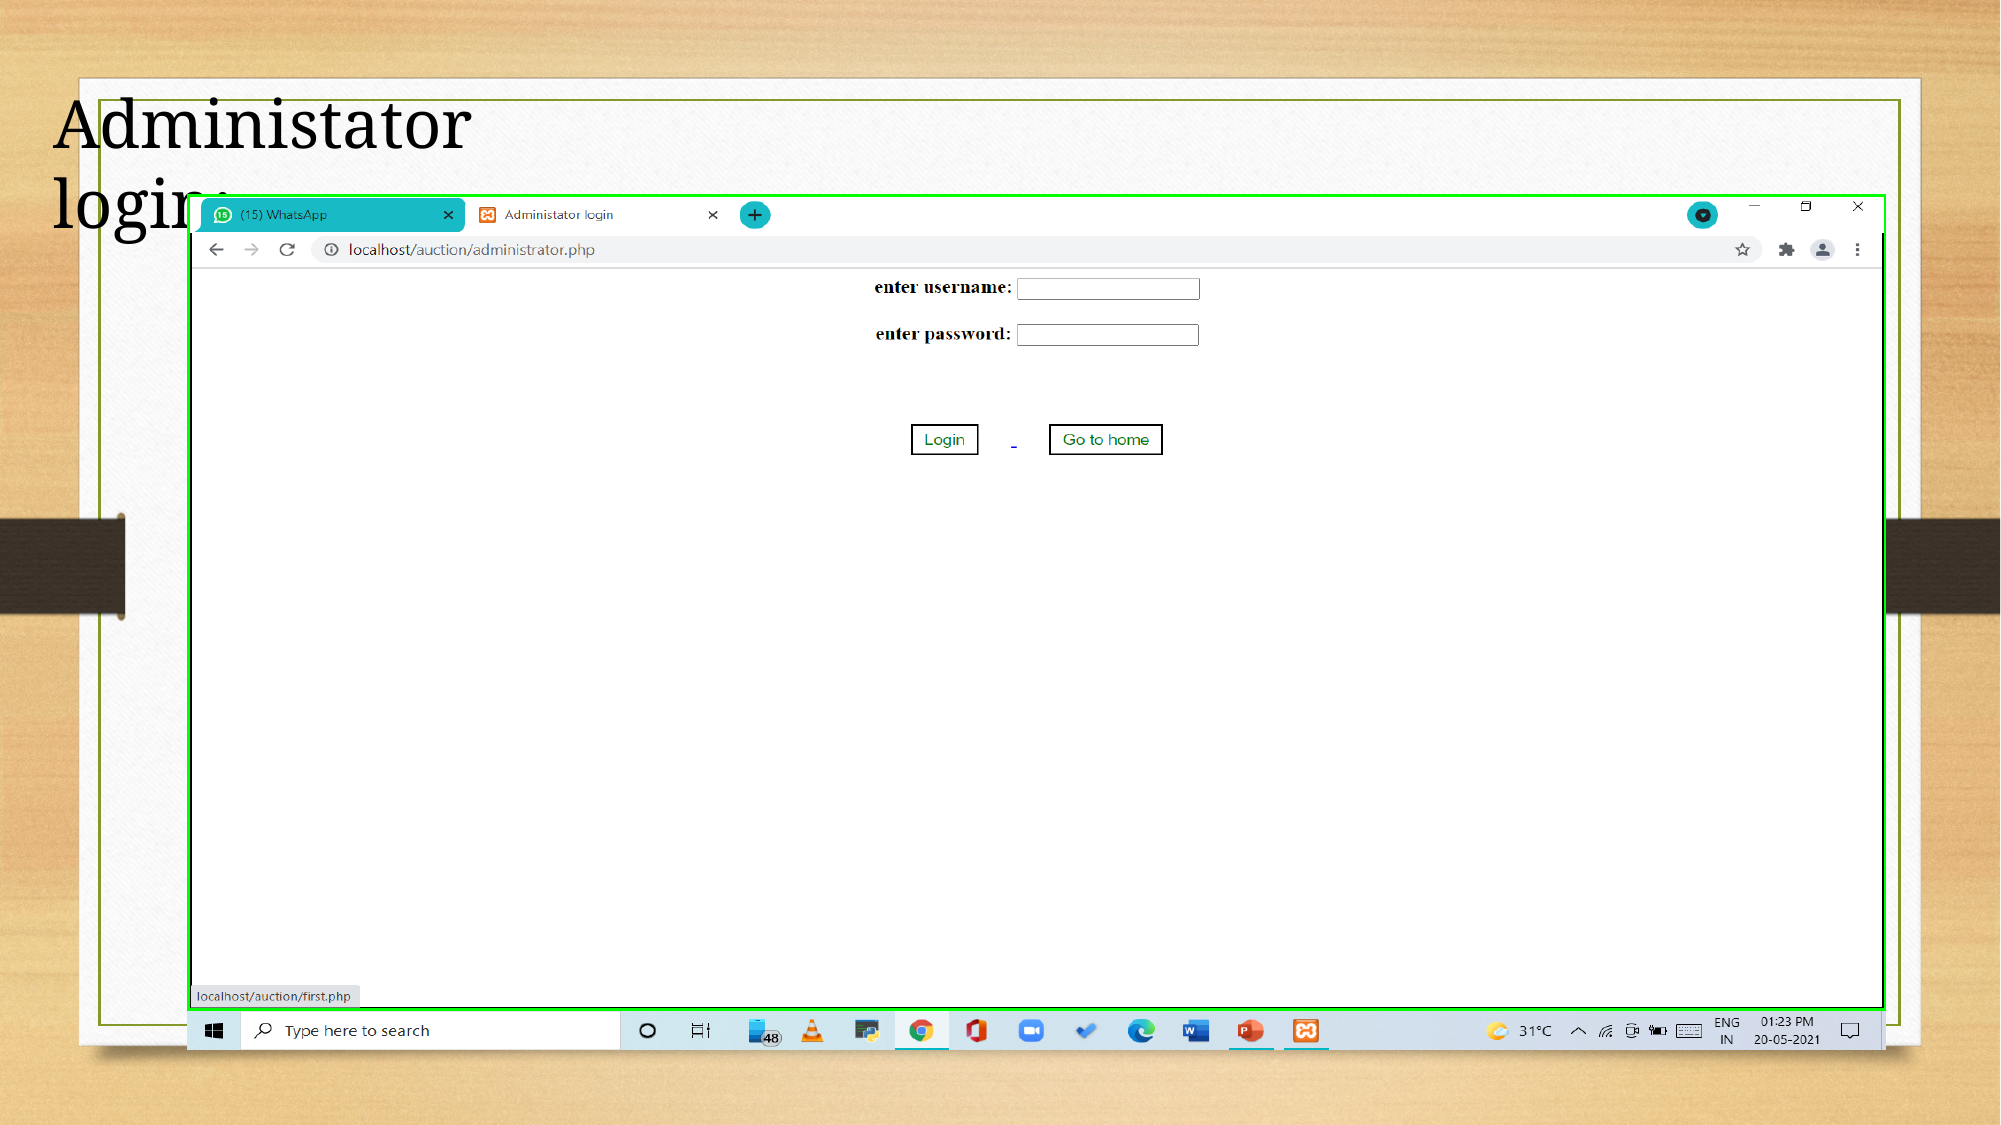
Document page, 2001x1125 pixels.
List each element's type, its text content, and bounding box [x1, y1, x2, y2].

text_box Administator login:- [39, 74, 640, 250]
picture [0, 0, 2001, 1125]
